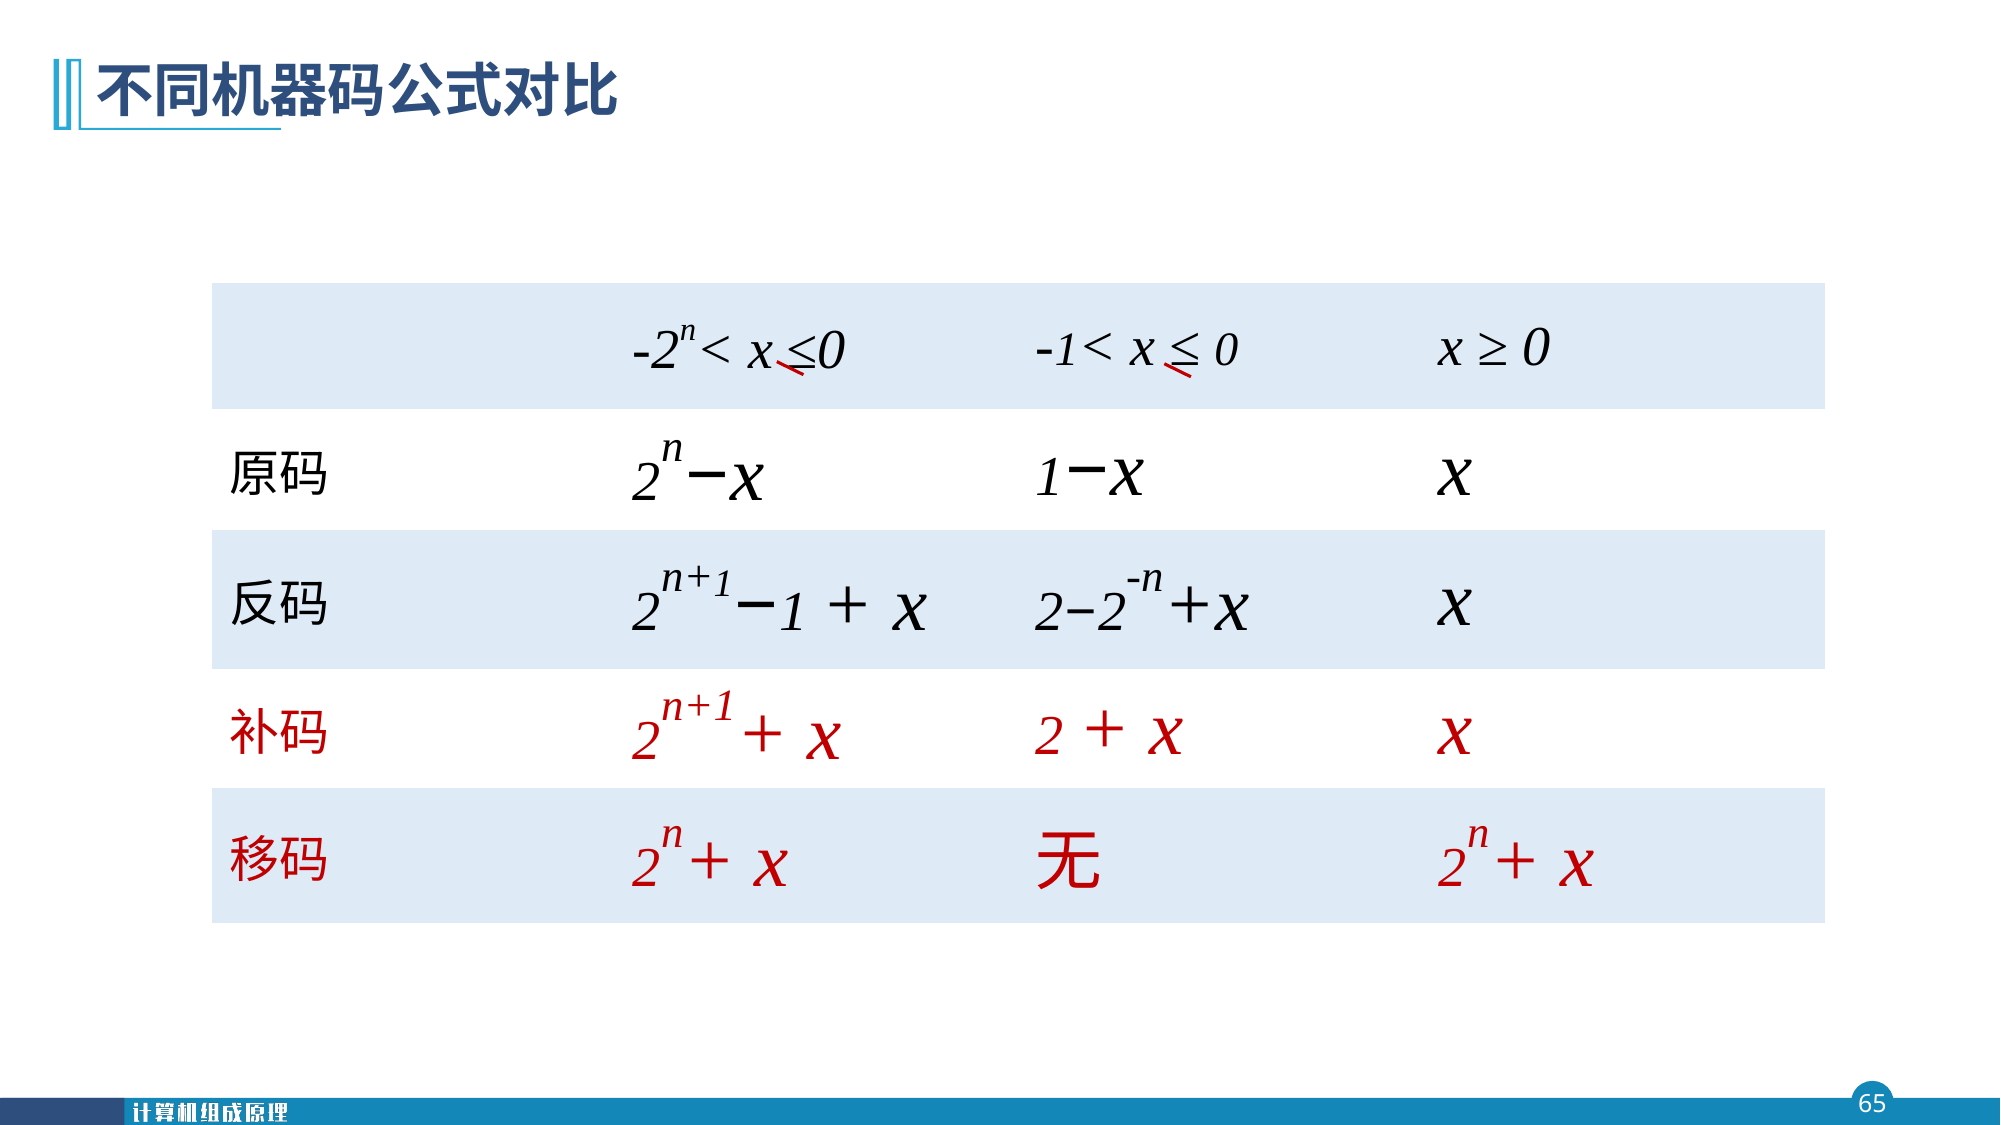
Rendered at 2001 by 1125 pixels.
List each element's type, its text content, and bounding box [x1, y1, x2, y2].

table_cell 无 [1019, 788, 1422, 923]
table_cell x [1422, 530, 1825, 669]
table_cell 2−2-n+x [1019, 530, 1422, 669]
table_cell 移码 [212, 788, 616, 923]
table_cell x [1422, 409, 1825, 530]
table_cell 原码 [212, 409, 616, 530]
table_cell 补码 [212, 669, 616, 788]
table_header [212, 283, 616, 409]
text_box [778, 362, 803, 374]
table_cell 2n+1−1 + x [616, 530, 1019, 669]
table_cell 2 + x [1019, 669, 1422, 788]
table_header -2n< x ≤0 [616, 283, 1019, 409]
table_cell 2n+ x [1422, 788, 1825, 923]
table_cell 2n−x [616, 409, 1019, 530]
table_cell x [1422, 669, 1825, 788]
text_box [1165, 364, 1190, 377]
table_cell 2n+1+ x [616, 669, 1019, 788]
table_cell 1−x [1019, 409, 1422, 530]
table_header x ≥ 0 [1422, 283, 1825, 409]
table_cell 2n+ x [616, 788, 1019, 923]
title 不同机器码公式对比 [80, 42, 1805, 144]
table_header -1< x ≤ 0 [1019, 283, 1422, 409]
table_cell 反码 [212, 530, 616, 669]
